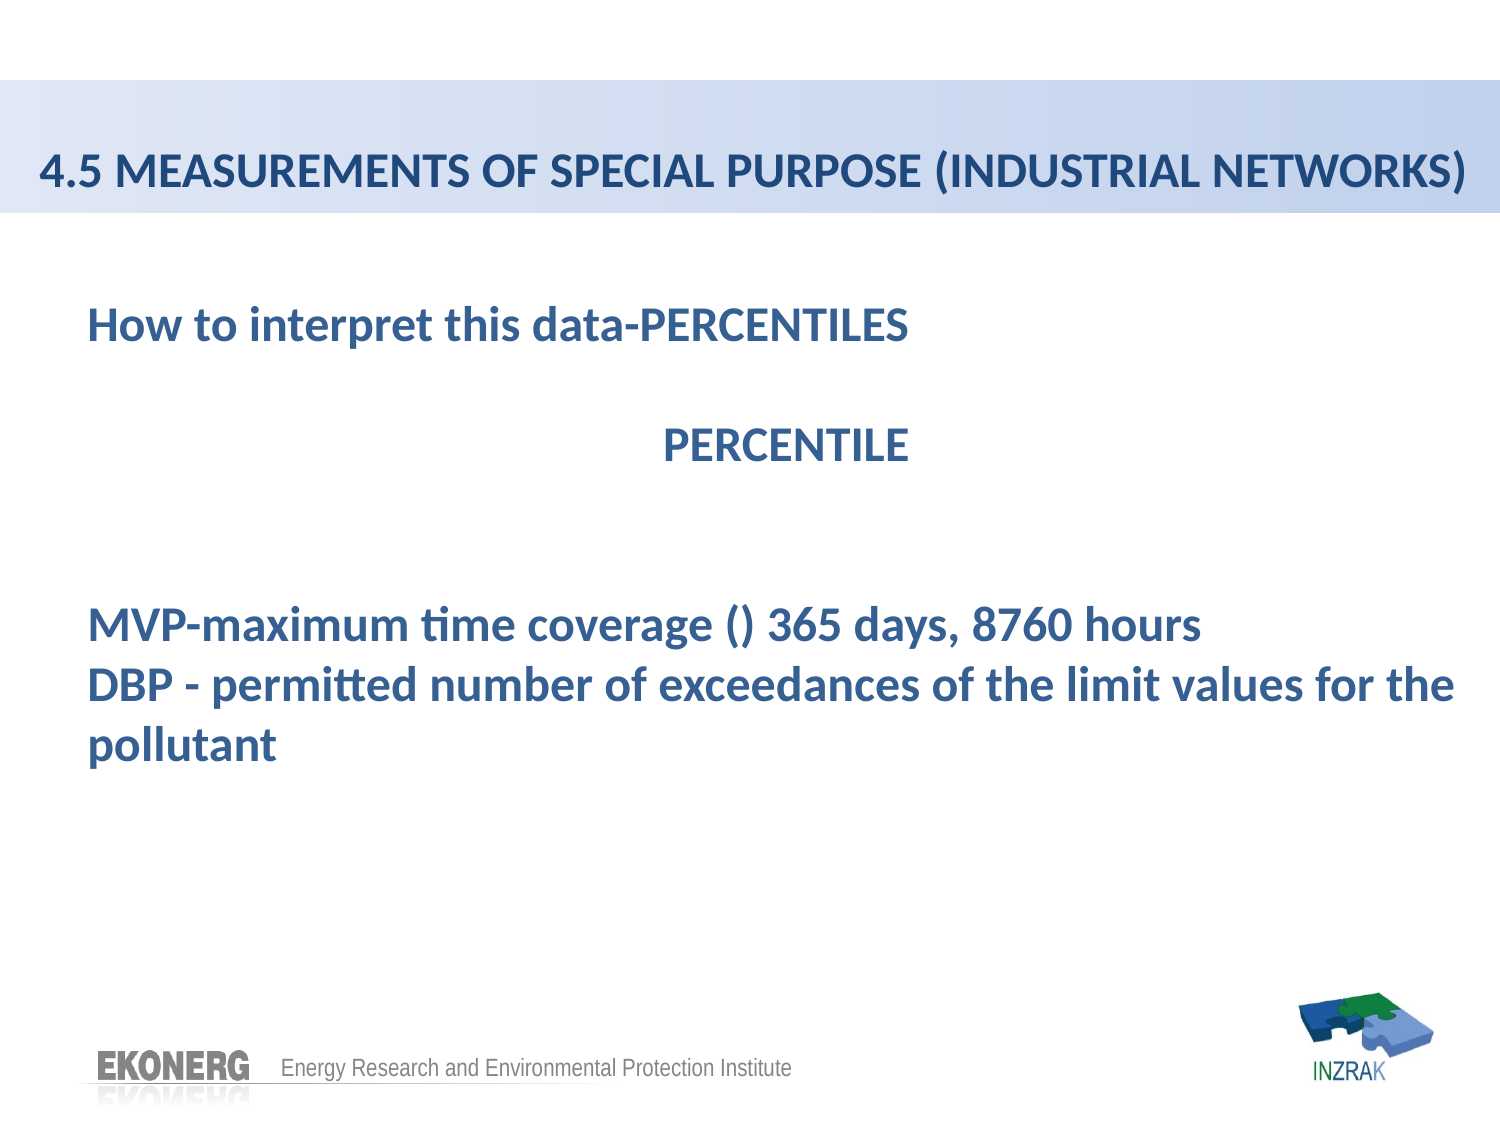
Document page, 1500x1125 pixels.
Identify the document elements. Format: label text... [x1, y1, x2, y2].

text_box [61, 1038, 881, 1112]
picture [1298, 992, 1434, 1088]
title 4.5 measurements of special purpose (INDUSTRIAL NETWORKS) [0, 80, 1500, 213]
